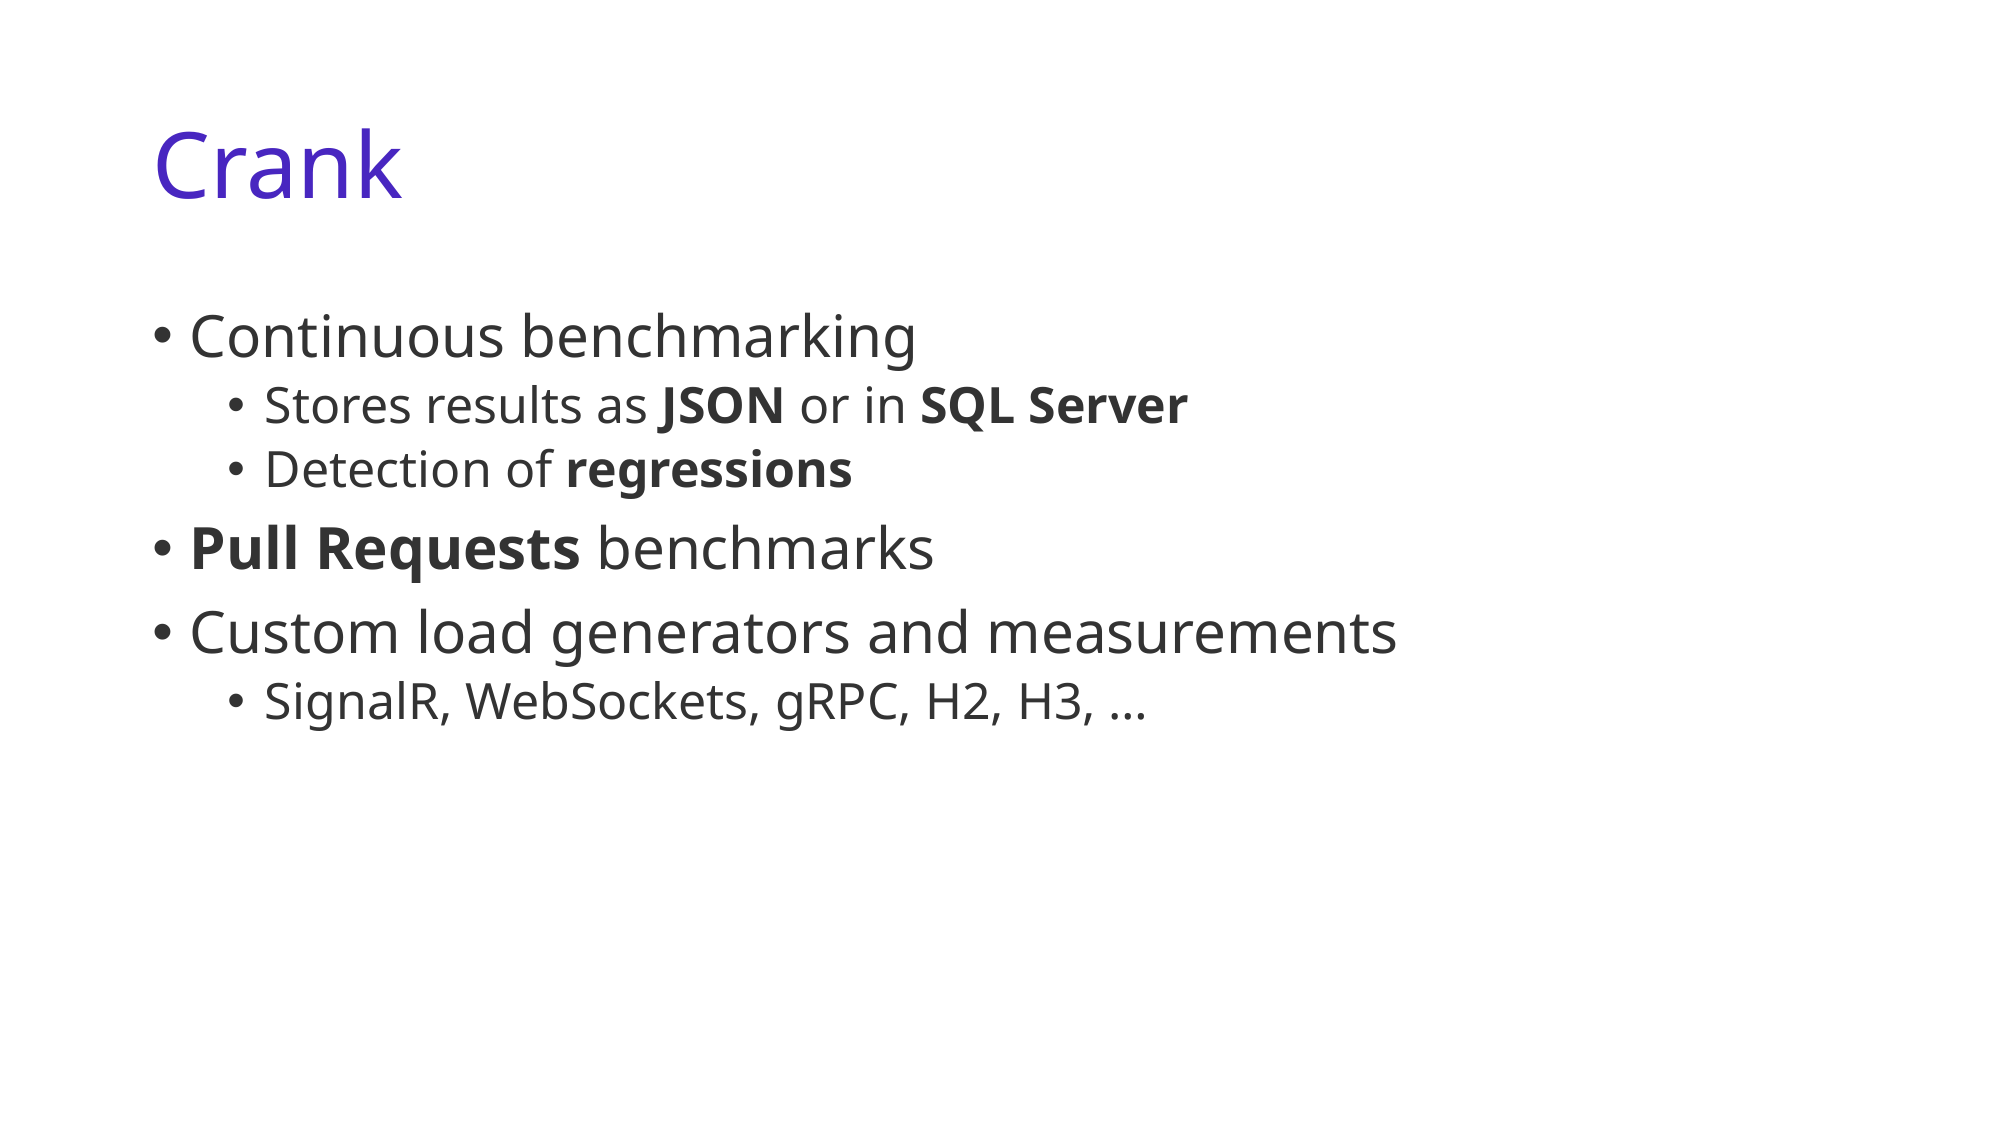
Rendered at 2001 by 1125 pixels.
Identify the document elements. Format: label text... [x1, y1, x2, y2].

list Continuous benchmarking Stores results as JSON or in SQL Server Detection of regressions Pull Requests benchmarks Custom load generators and measurements SignalR, WebSockets, gRPC, H2, H3, … [137, 299, 1863, 1014]
title Crank [137, 59, 1863, 278]
